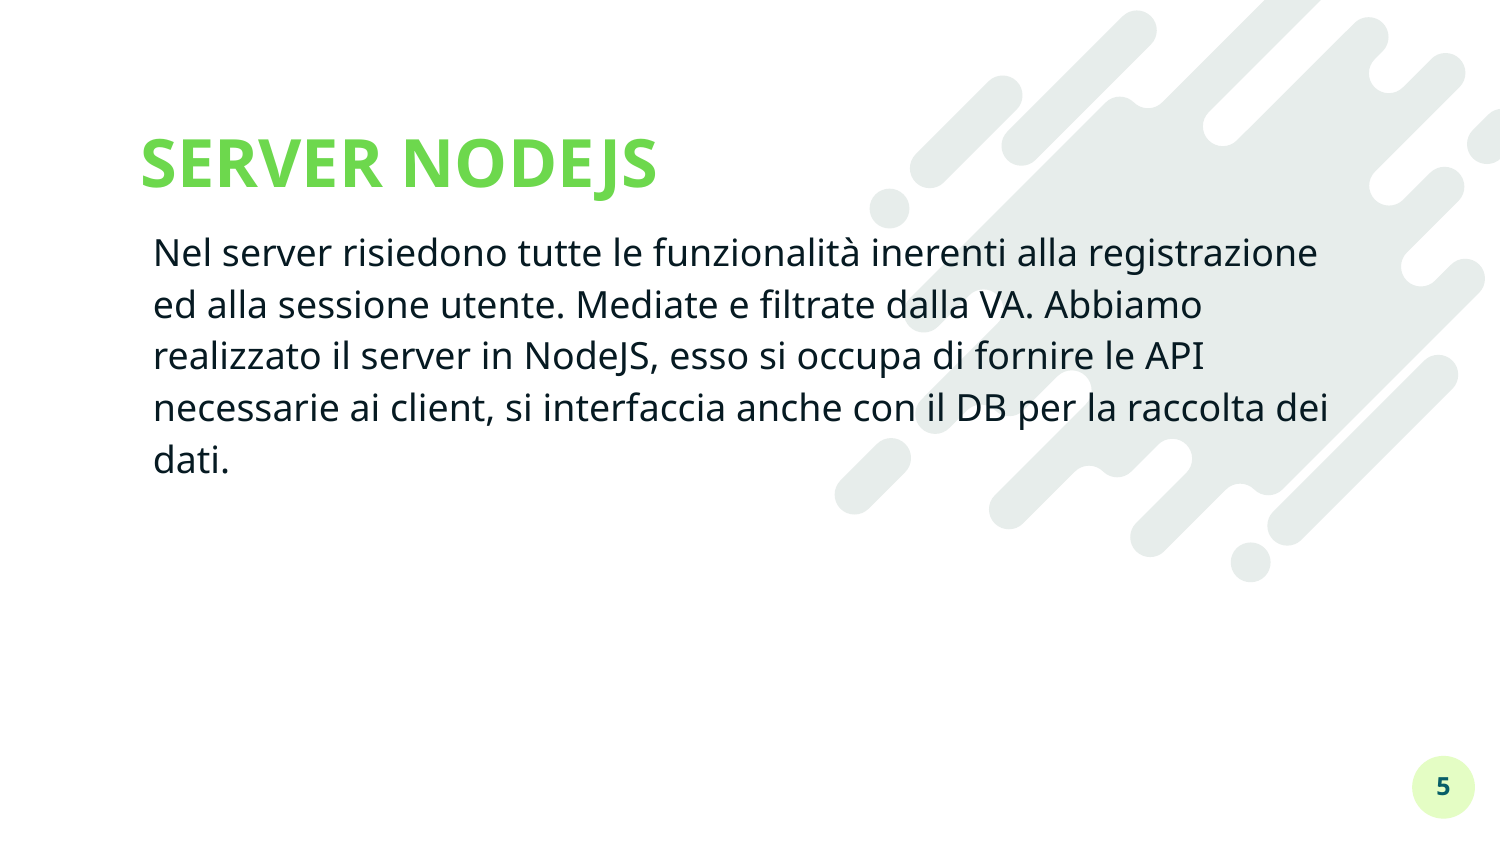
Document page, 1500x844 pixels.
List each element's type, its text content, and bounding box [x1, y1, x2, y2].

list Nel server risiedono tutte le funzionalità inerenti alla registrazione ed alla sessione utente. Mediate e filtrate dalla VA. Abbiamo realizzato il server in NodeJS, esso si occupa di fornire le API necessarie ai client, si interfaccia anche con il DB per la raccolta dei dati. [140, 222, 1360, 720]
title SERVER NODEJS [140, 137, 1360, 203]
slide_number 5 [1412, 755, 1475, 819]
